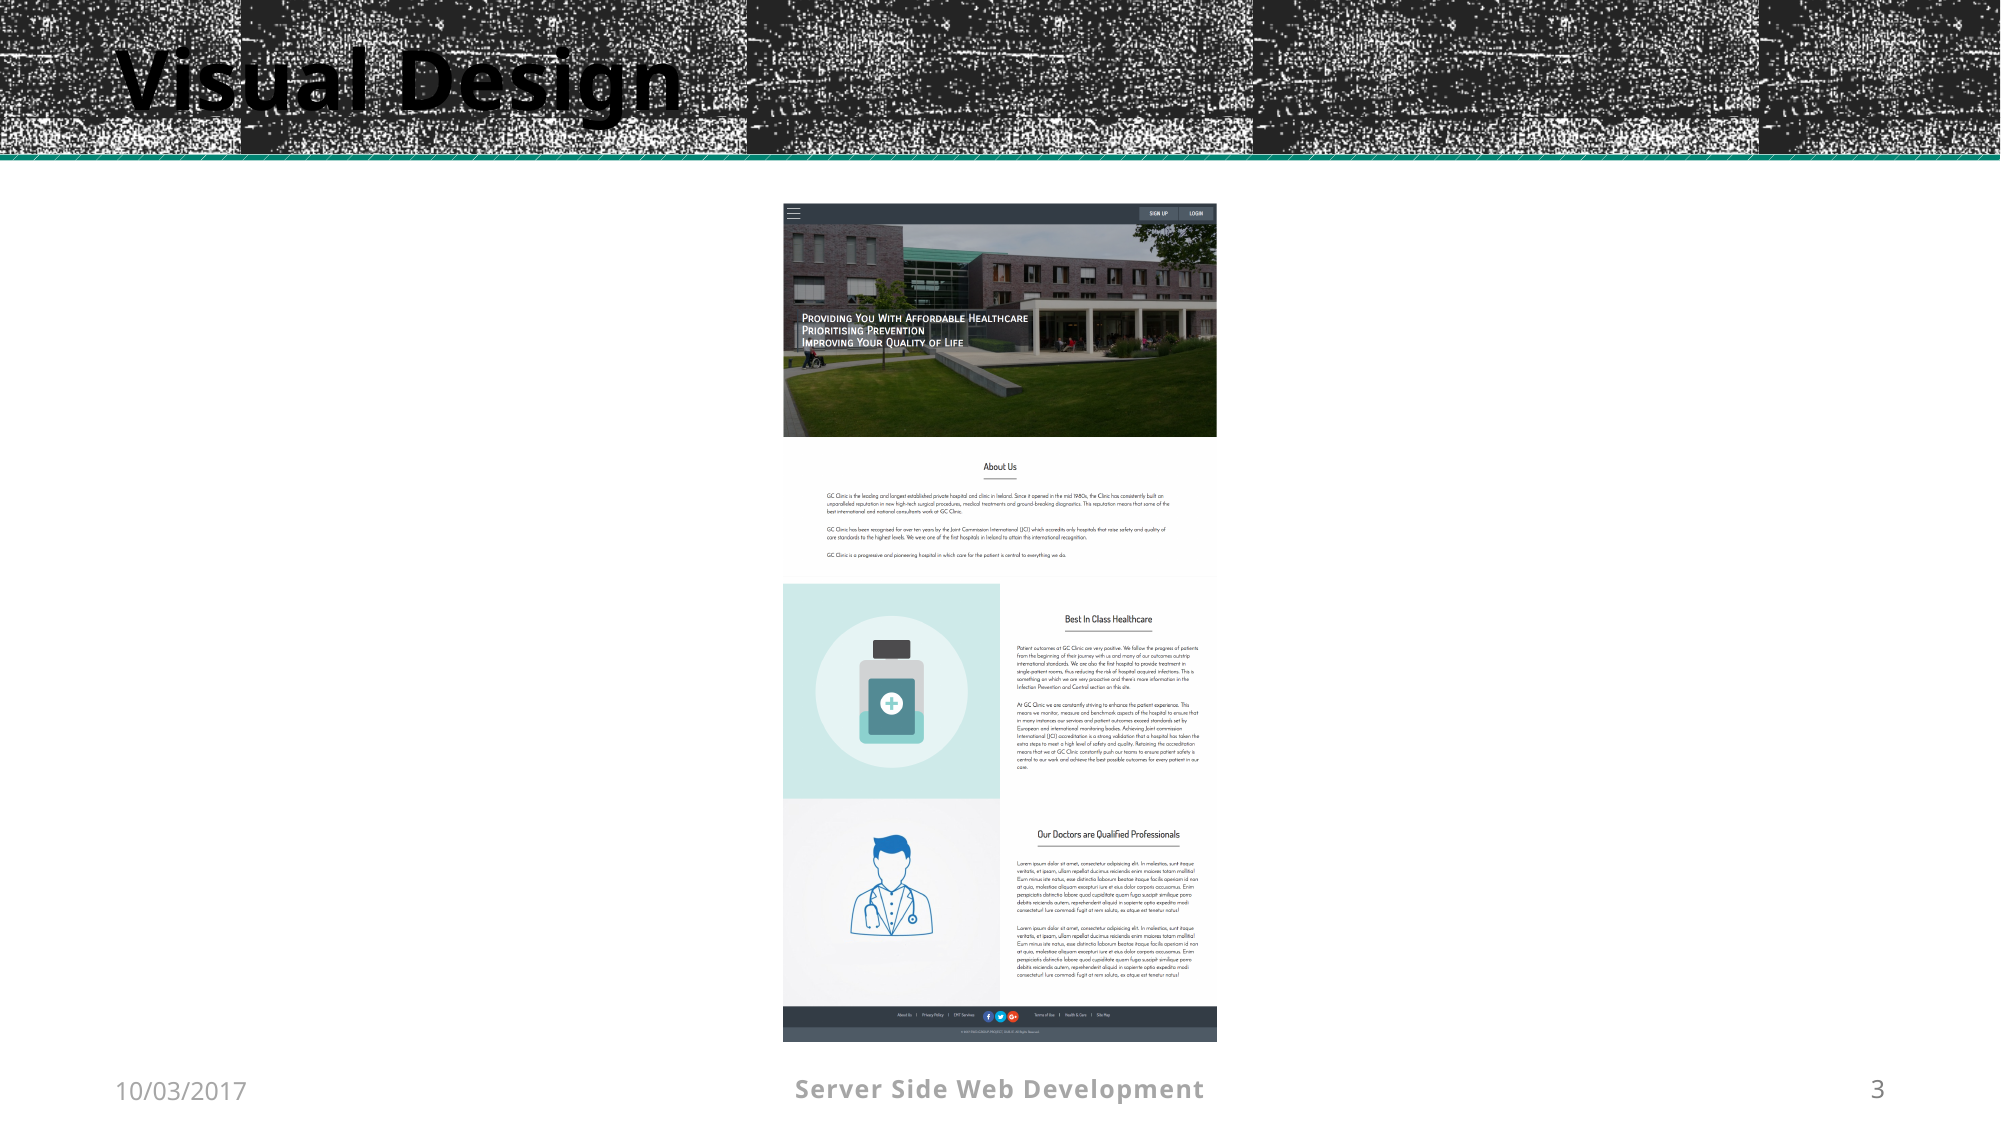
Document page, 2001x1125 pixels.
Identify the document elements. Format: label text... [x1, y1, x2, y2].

title Visual Design [0, 0, 2000, 154]
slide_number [99, 1060, 567, 1120]
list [783, 202, 1217, 1042]
slide_number 2 [1433, 1060, 1900, 1120]
